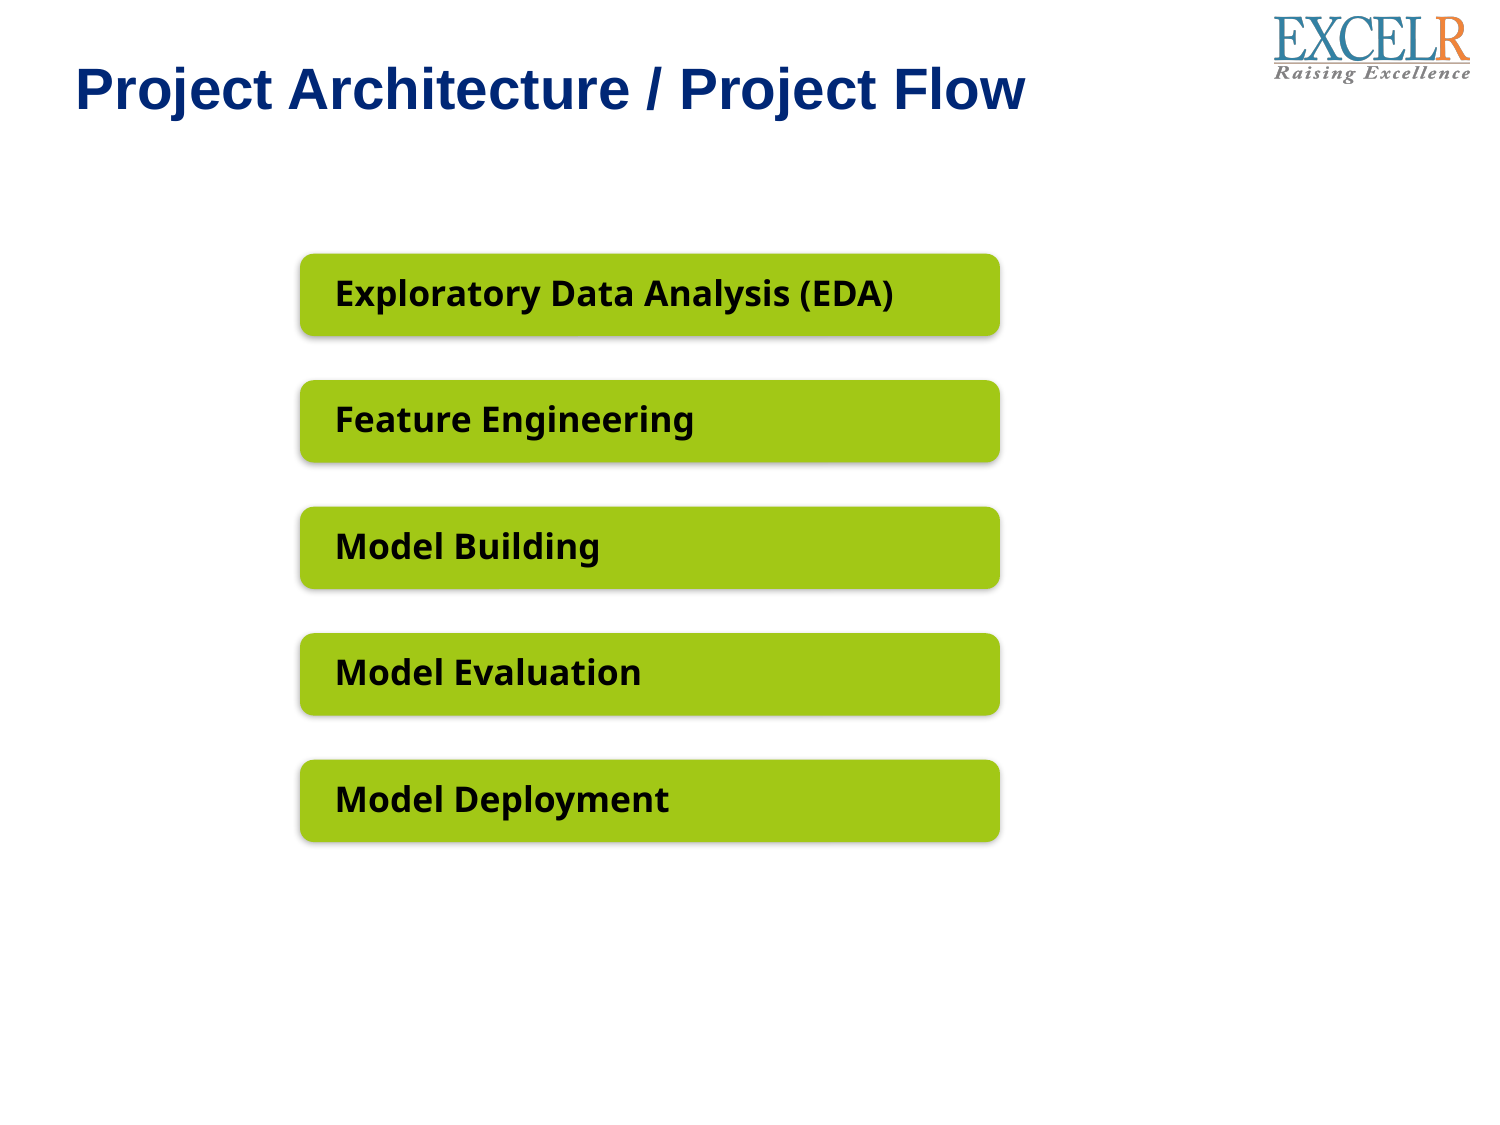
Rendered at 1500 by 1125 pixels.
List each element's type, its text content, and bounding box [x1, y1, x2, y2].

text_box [249, 228, 1251, 897]
text_box Project Architecture / Project Flow [60, 43, 1068, 129]
picture [1274, 16, 1470, 85]
